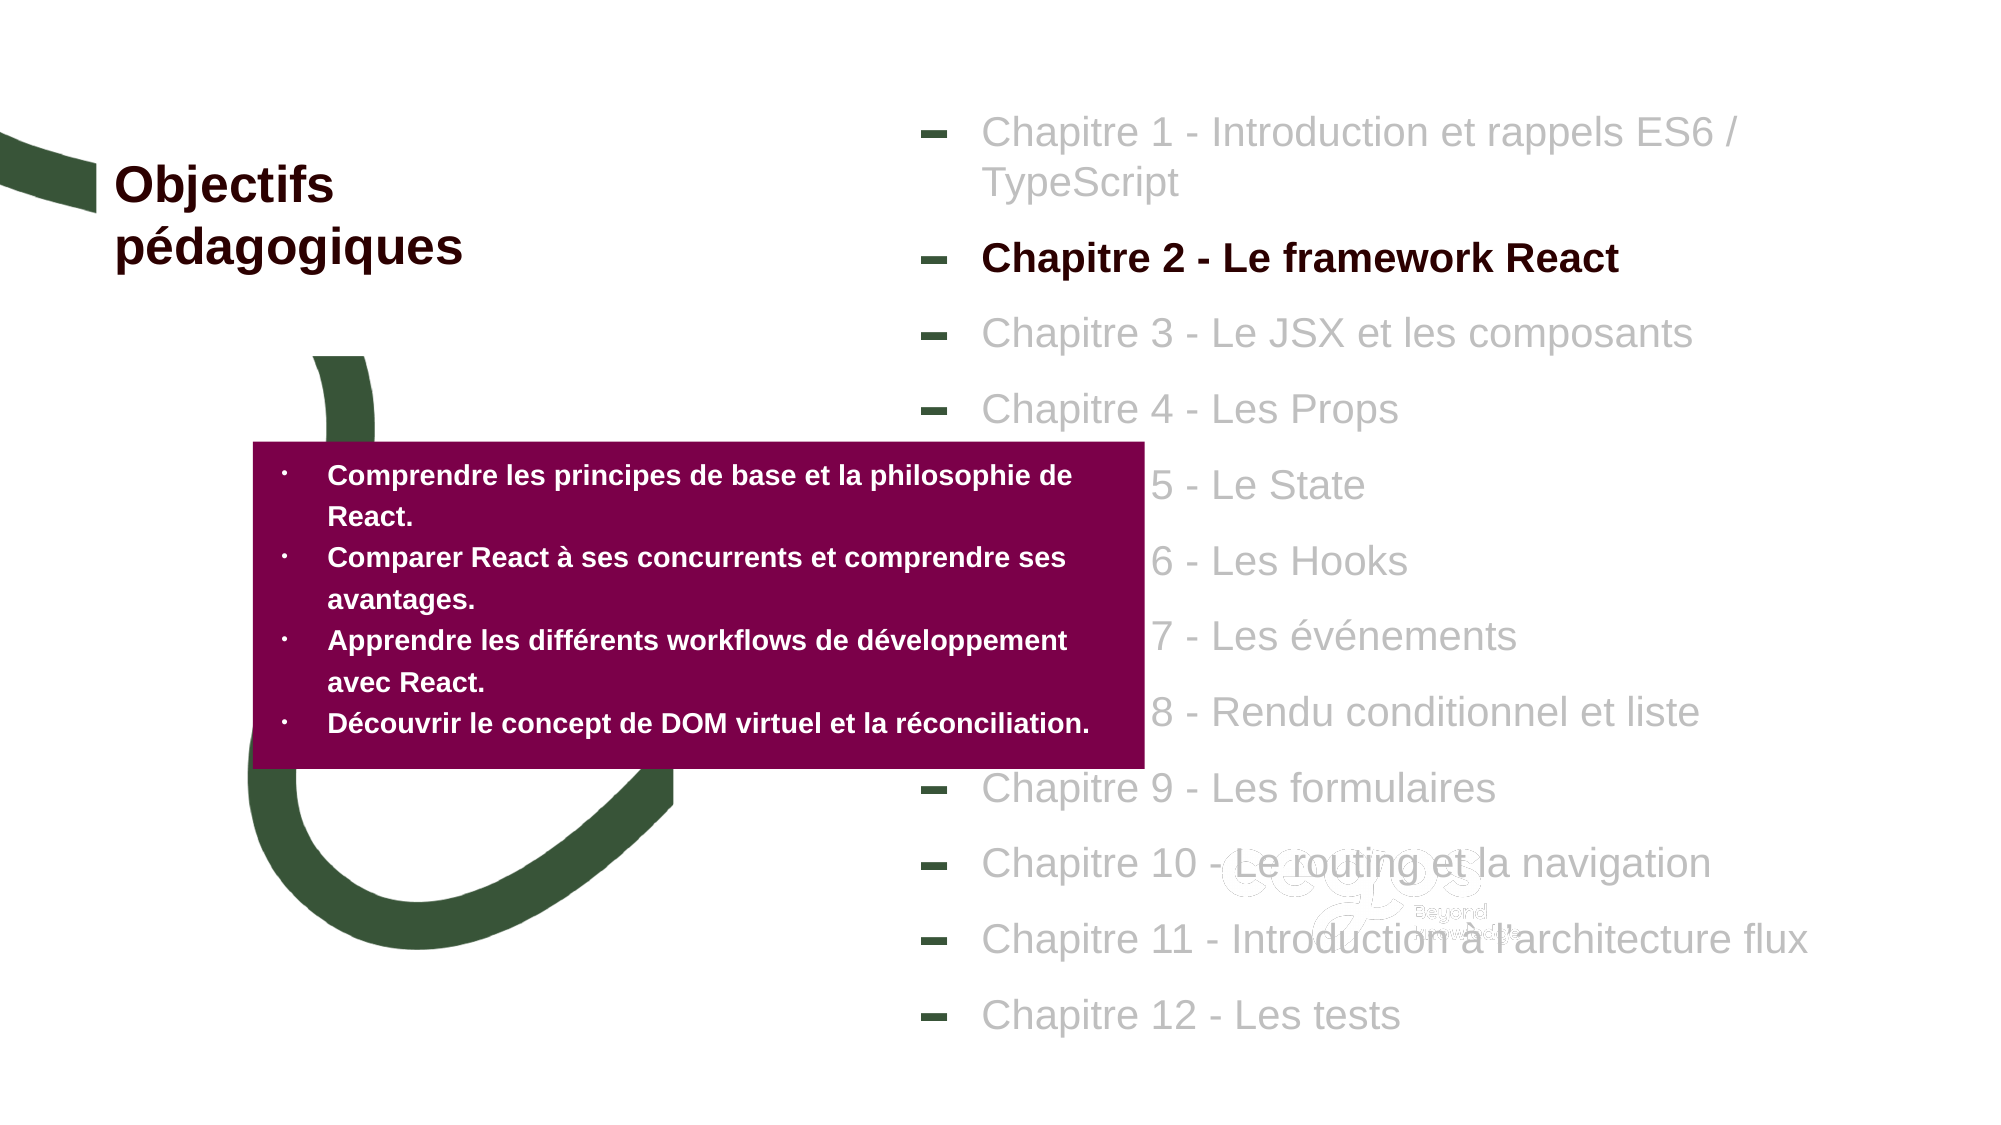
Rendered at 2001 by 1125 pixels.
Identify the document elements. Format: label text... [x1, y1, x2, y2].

title Objectifs pédagogiques [96, 132, 652, 357]
picture [0, 131, 674, 950]
list Chapitre 1 - Introduction et rappels ES6 / TypeScript Chapitre 2 - Le framework React Chapitre 3 - Le JSX et les composants Chapitre 4 - Les Props Chapitre 5 - Le State Chapitre 6 - Les Hooks Chapitre 7 - Les événements Chapitre 8 - Rendu conditionnel et liste Chapitre 9 - Les formulaires Chapitre 10 - Le routing et la navigation Chapitre 11 - Introduction à l’architecture flux Chapitre 12 - Les tests [904, 97, 1943, 1046]
list Comprendre les principes de base et la philosophie de React. Comparer React à ses concurrents et comprendre ses avantages. Apprendre les différents workflows de développement avec React. Découvrir le concept de DOM virtuel et la réconciliation. [252, 441, 1145, 769]
